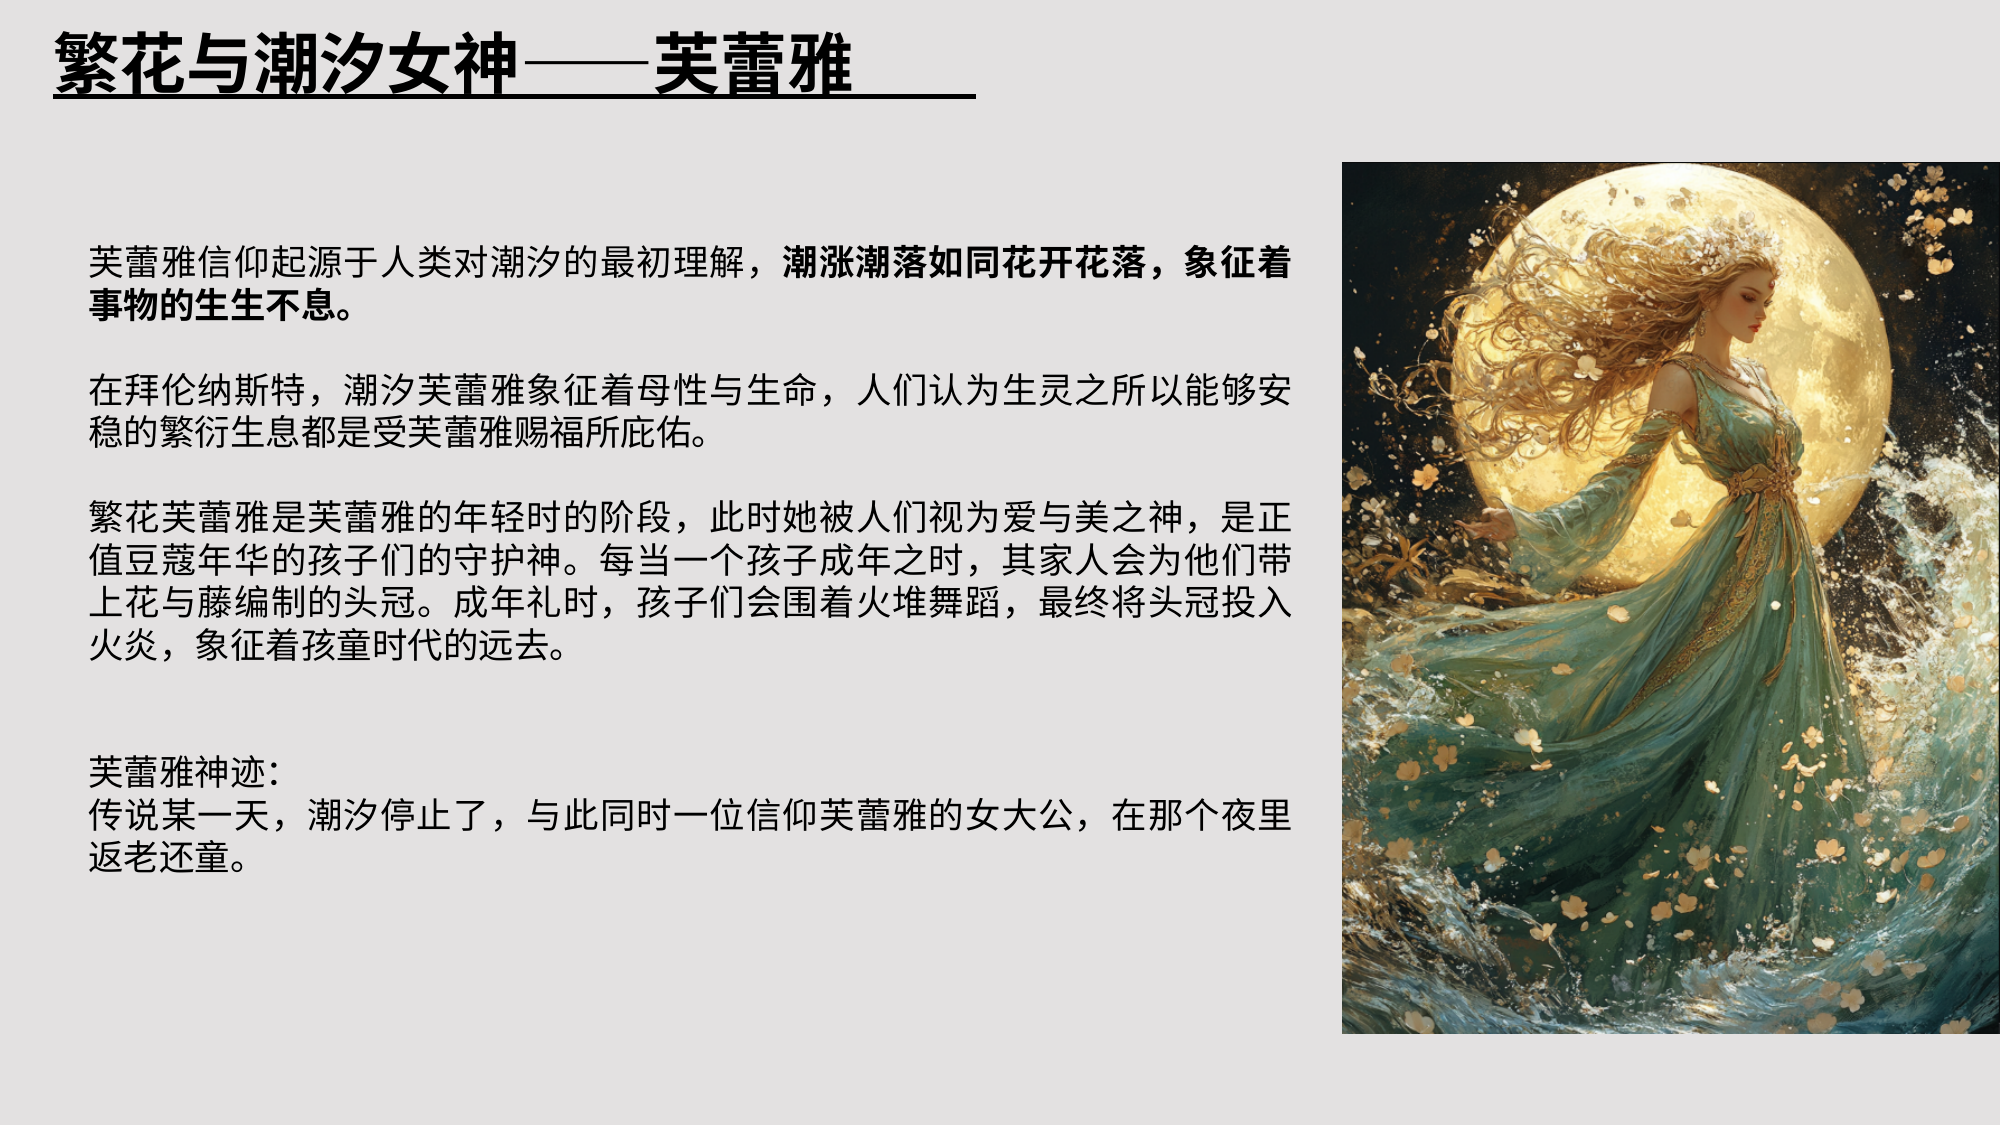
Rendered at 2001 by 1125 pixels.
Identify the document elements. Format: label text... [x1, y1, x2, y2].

text_box 芙蕾雅信仰起源于人类对潮汐的最初理解，潮涨潮落如同花开花落，象征着事物的生生不息。 在拜伦纳斯特，潮汐芙蕾雅象征着母性与生命，人们认为生灵之所以能够安稳的繁衍生息都是受芙蕾雅赐福所庇佑。 繁花芙蕾雅是芙蕾雅的年轻时的阶段，此时她被人们视为爱与美之神，是正值豆蔻年华的孩子们的守护神。每当一个孩子成年之时，其家人会为他们带上花与藤编制的头冠。成年礼时，孩子们会围着火堆舞蹈，最终将头冠投入火炎，象征着孩童时代的远去。 芙蕾雅神迹： 传说某一天，潮汐停止了，与此同时一位信仰芙蕾雅的女大公，在那个夜里返老还童。 [73, 232, 1308, 928]
picture [1342, 162, 2000, 1034]
text_box 繁花与潮汐女神——芙蕾雅 [38, 14, 992, 110]
